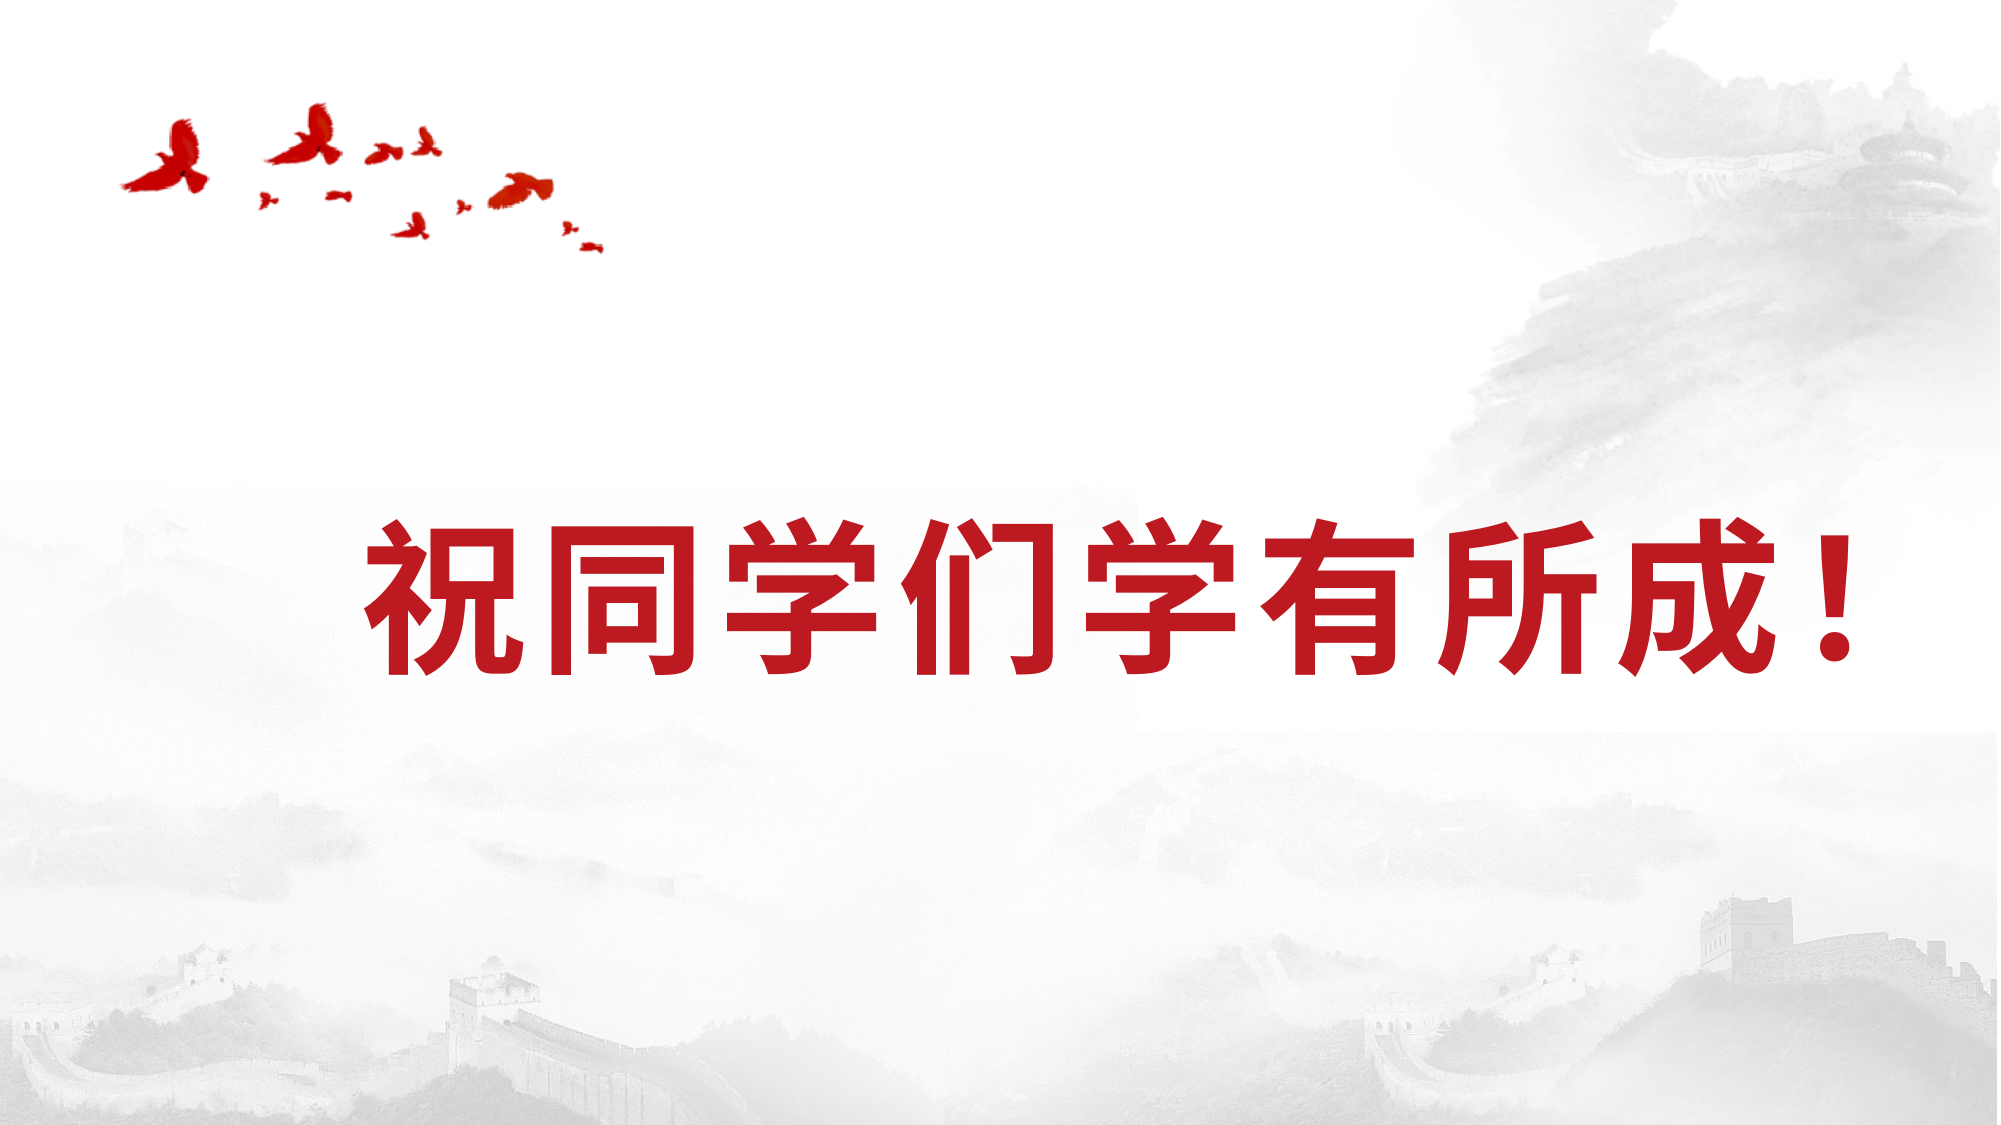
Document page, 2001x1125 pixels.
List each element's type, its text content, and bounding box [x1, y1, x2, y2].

title 祝同学们学有所成！ [292, 351, 1864, 837]
picture [0, 0, 2000, 1125]
